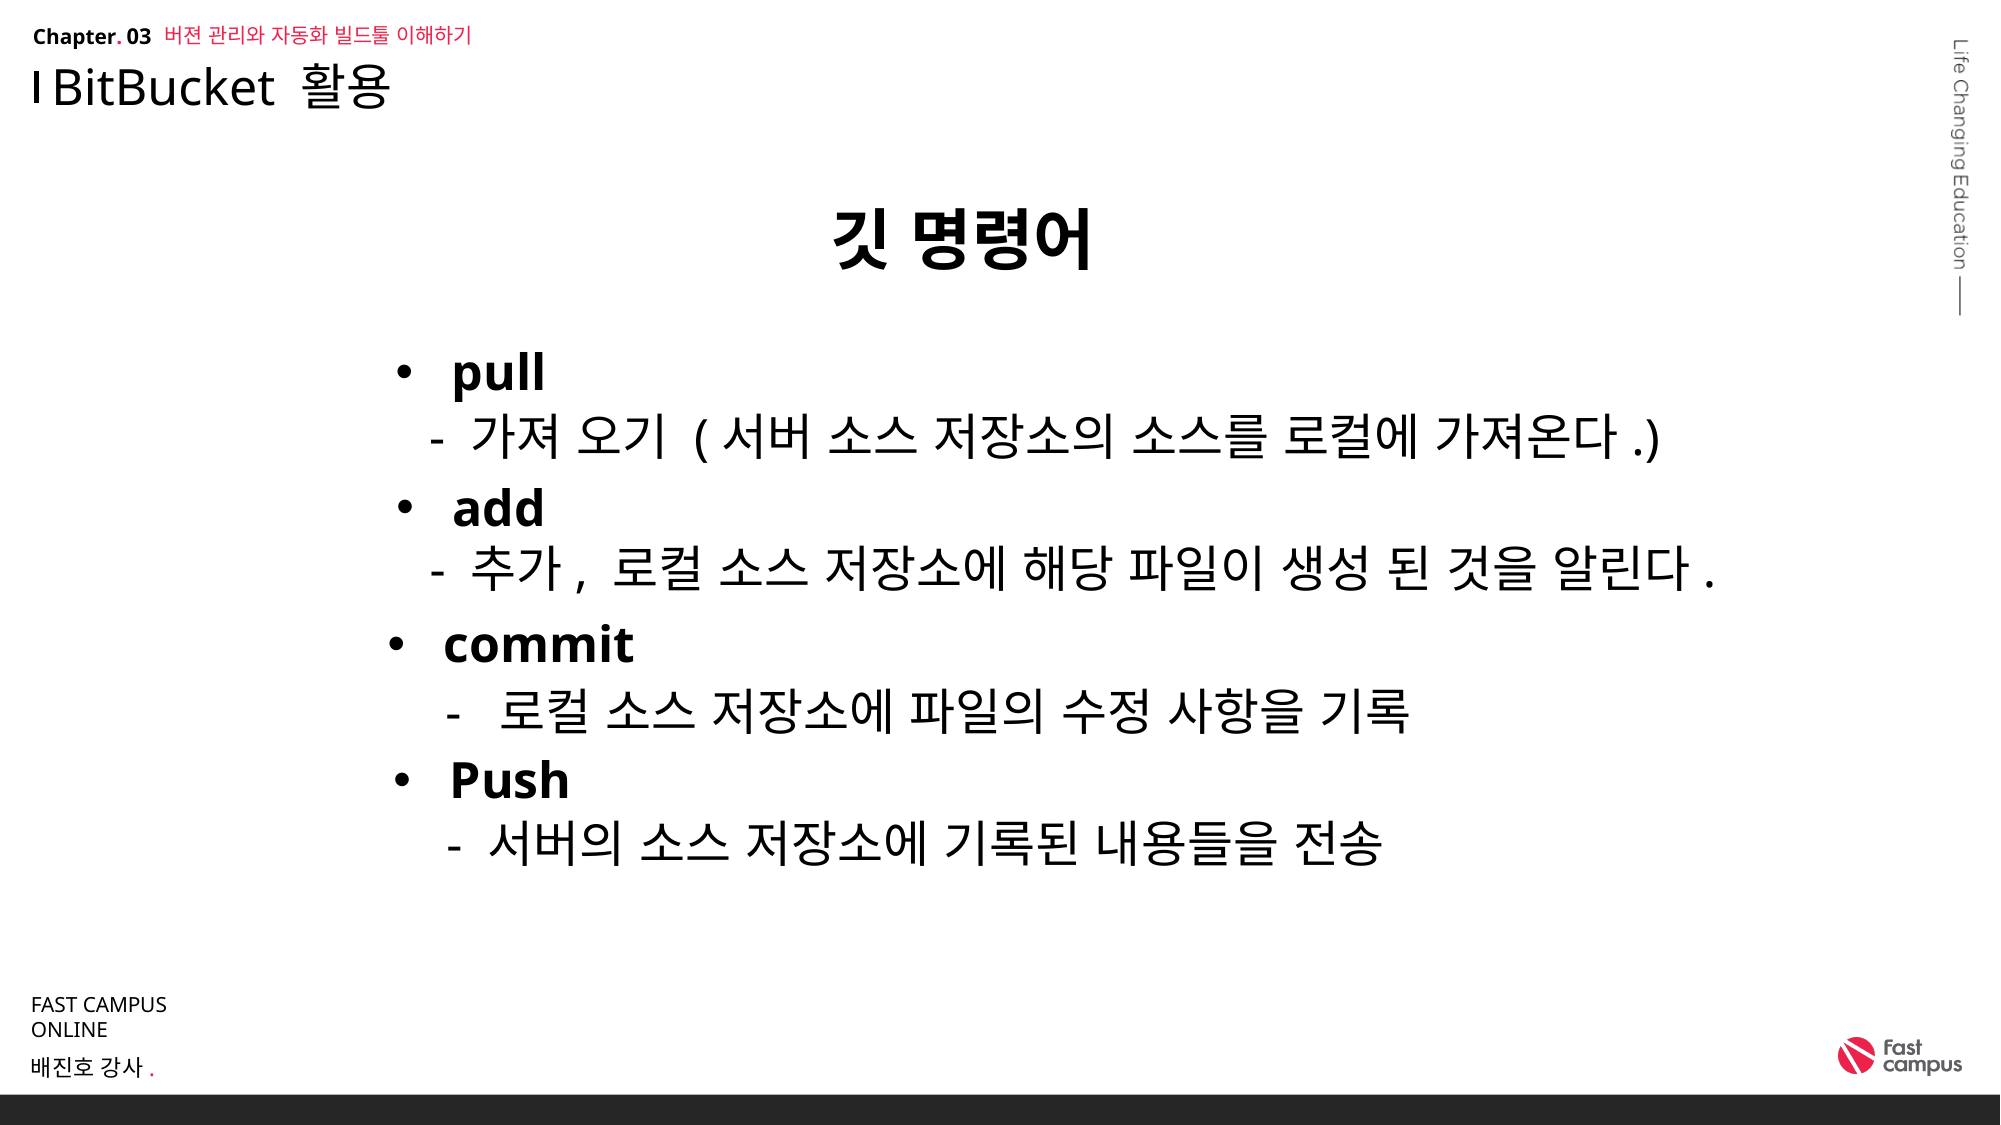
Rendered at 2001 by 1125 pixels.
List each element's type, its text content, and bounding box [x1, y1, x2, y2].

list 버젼 관리와 자동화 빌드툴 이해하기 [150, 18, 552, 55]
picture [1838, 1037, 1962, 1076]
text_box - 로컬 소스 저장소에 파일의 수정 사항을 기록 [417, 673, 1427, 749]
text_box add [381, 469, 562, 545]
list 03 [111, 18, 150, 55]
text_box - 가져 오기 (서버 소스 저장소의 소스를 로컬에 가져온다.) [401, 398, 1688, 473]
text_box commit [372, 605, 651, 681]
picture [1942, 23, 1981, 316]
text_box - 추가, 로컬 소스 저장소에 해당 파일이 생성 된 것을 알린다. [401, 529, 1732, 605]
title BitBucket 활용 [36, 54, 1830, 111]
text_box Push [378, 741, 587, 817]
text_box pull [380, 333, 562, 409]
text_box 깃 명령어 [815, 190, 1111, 286]
text_box - 서버의 소스 저장소에 기록된 내용들을 전송 [418, 805, 1415, 880]
